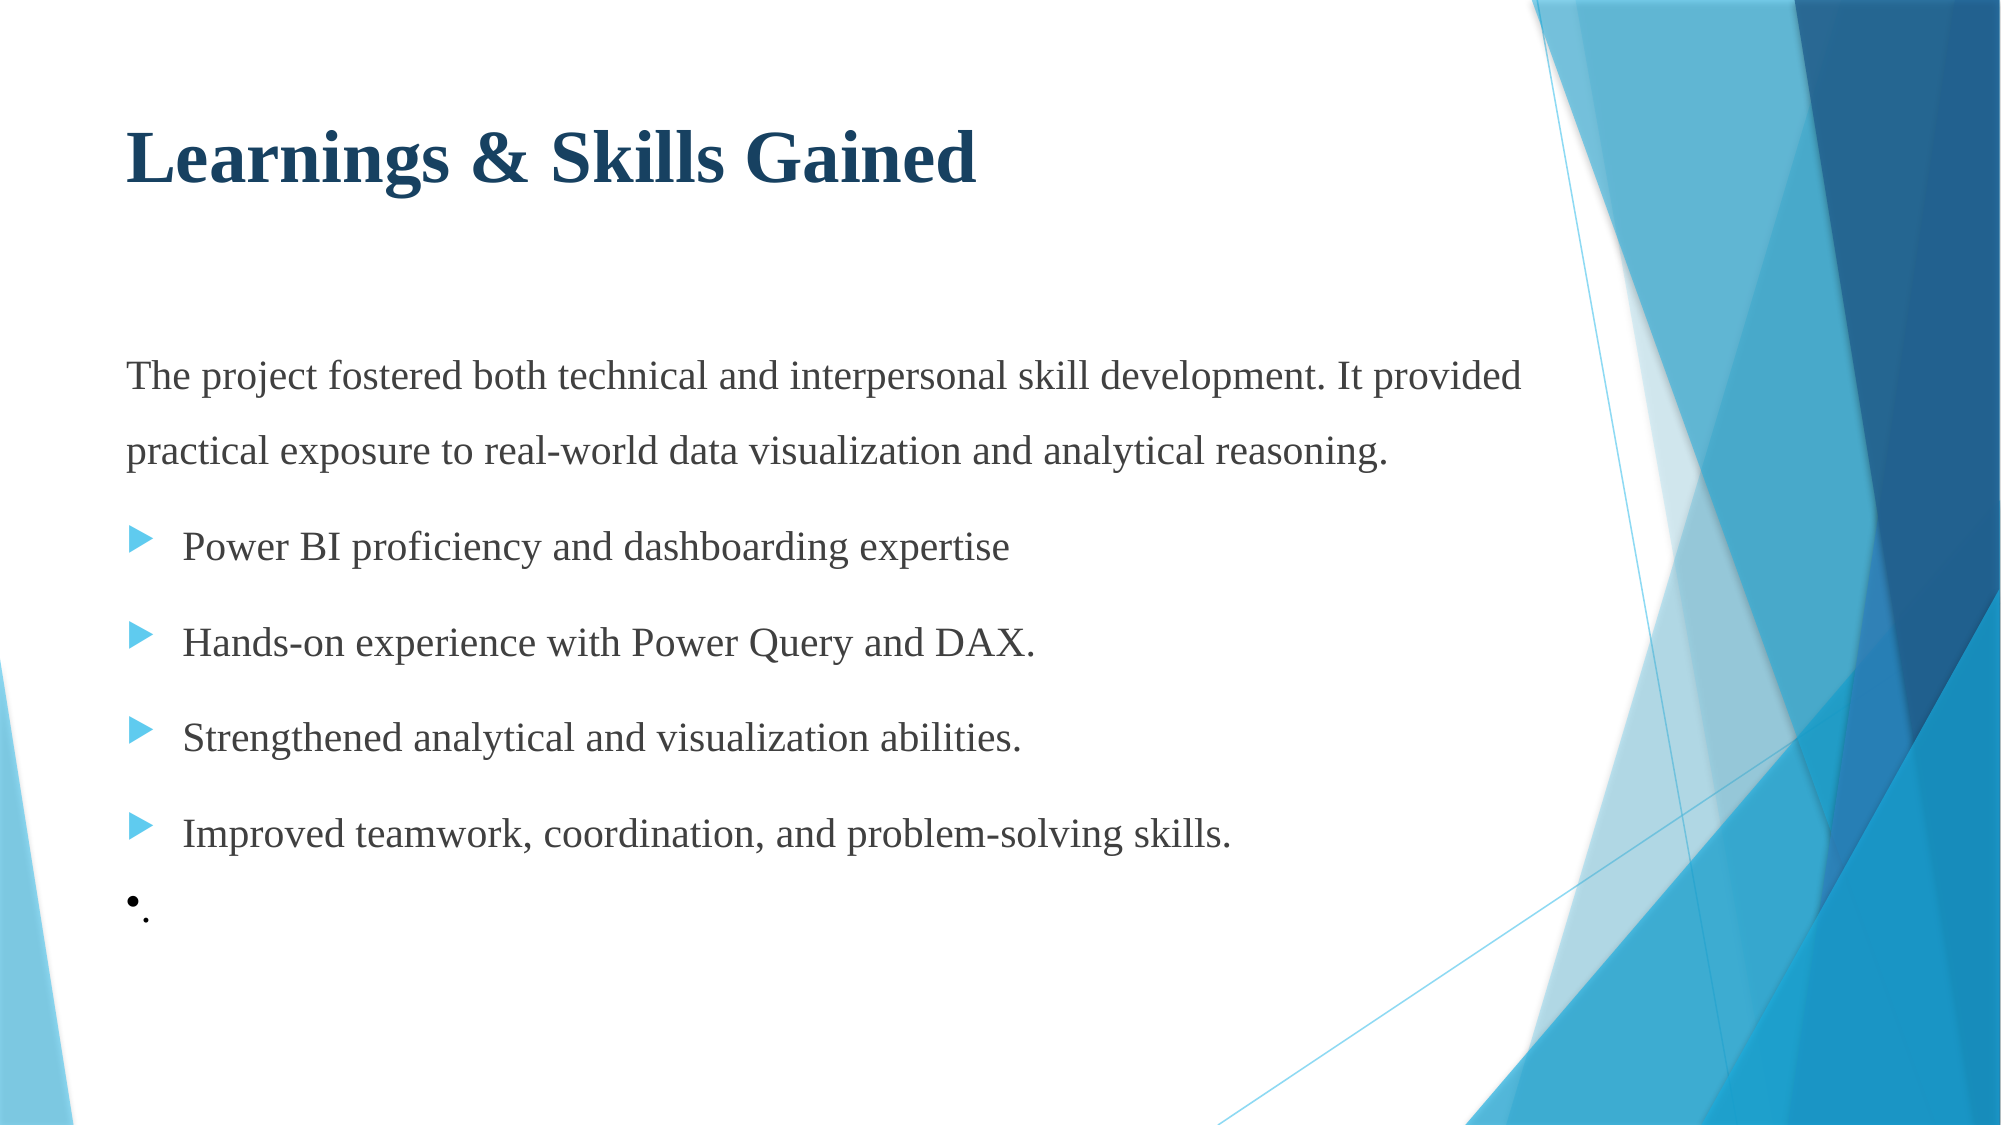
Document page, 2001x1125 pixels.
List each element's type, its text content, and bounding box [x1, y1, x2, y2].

list The project fostered both technical and interpersonal skill development. It provided practical exposure to real-world data visualization and analytical reasoning. Power BI proficiency and dashboarding expertise Hands-on experience with Power Query and DAX. Strengthened analytical and visualization abilities. Improved teamwork, coordination, and problem-solving skills. . [111, 300, 1556, 954]
title Learnings & Skills Gained [111, 99, 1522, 300]
